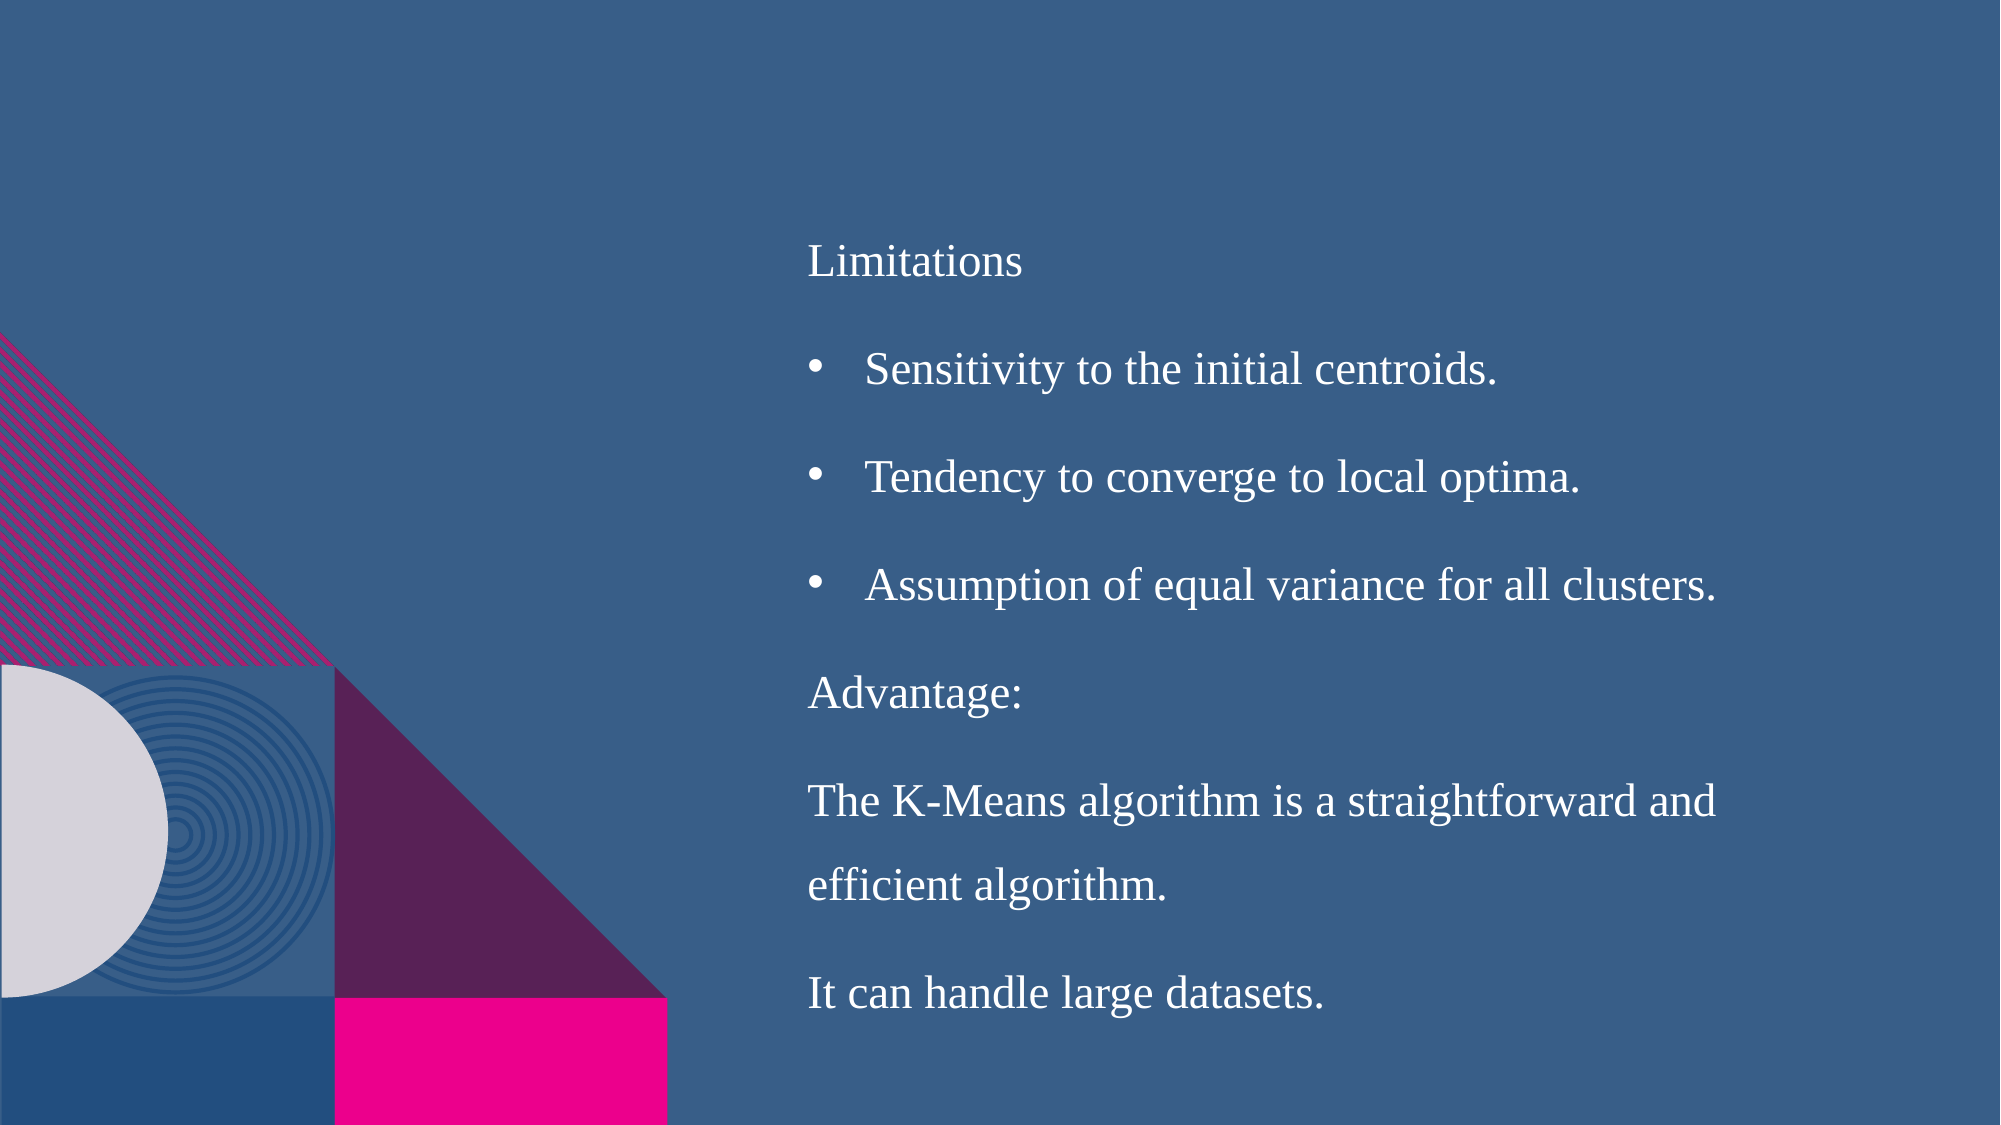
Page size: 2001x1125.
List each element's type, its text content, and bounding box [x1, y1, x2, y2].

subtitle Limitations Sensitivity to the initial centroids. Tendency to converge to local optima. Assumption of equal variance for all clusters. Advantage: The K-Means algorithm is a straightforward and efficient algorithm. It can handle large datasets. [792, 193, 1875, 1029]
picture [0, 332, 334, 666]
